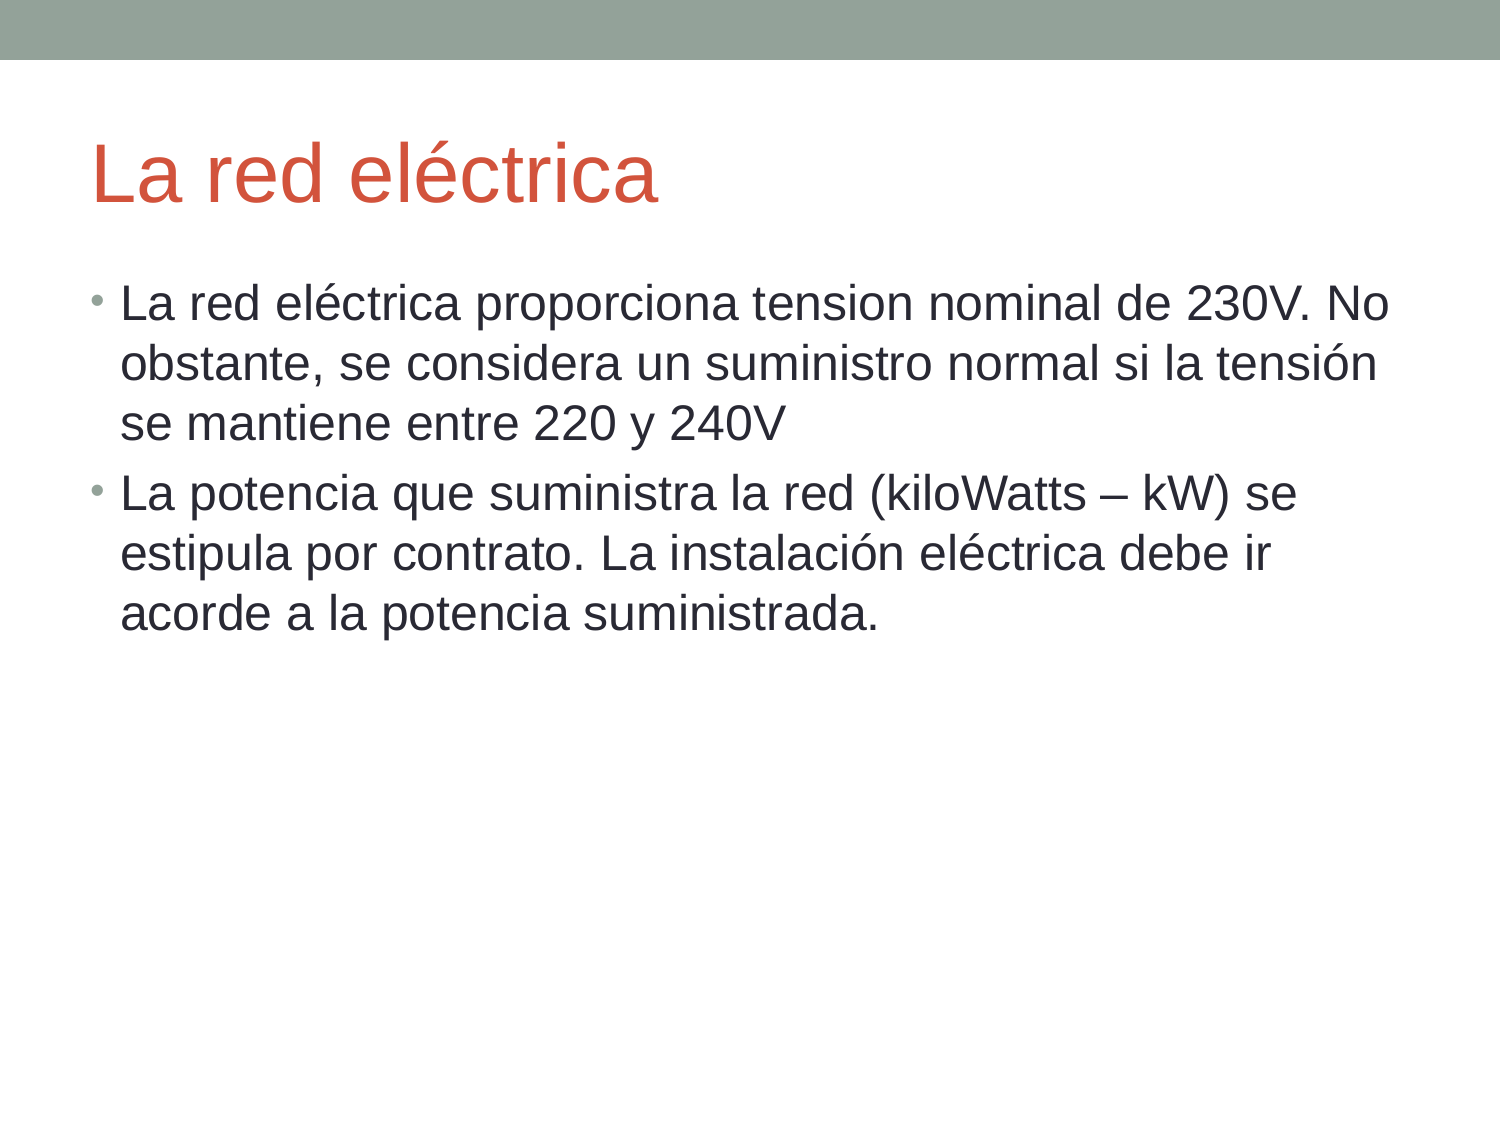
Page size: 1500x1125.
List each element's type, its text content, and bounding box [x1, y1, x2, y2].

title La red eléctrica [75, 87, 1425, 250]
list La red eléctrica proporciona tension nominal de 230V. No obstante, se considera un suministro normal si la tensión se mantiene entre 220 y 240V La potencia que suministra la red (kiloWatts – kW) se estipula por contrato. La instalación eléctrica debe ir acorde a la potencia suministrada. [75, 262, 1425, 1063]
